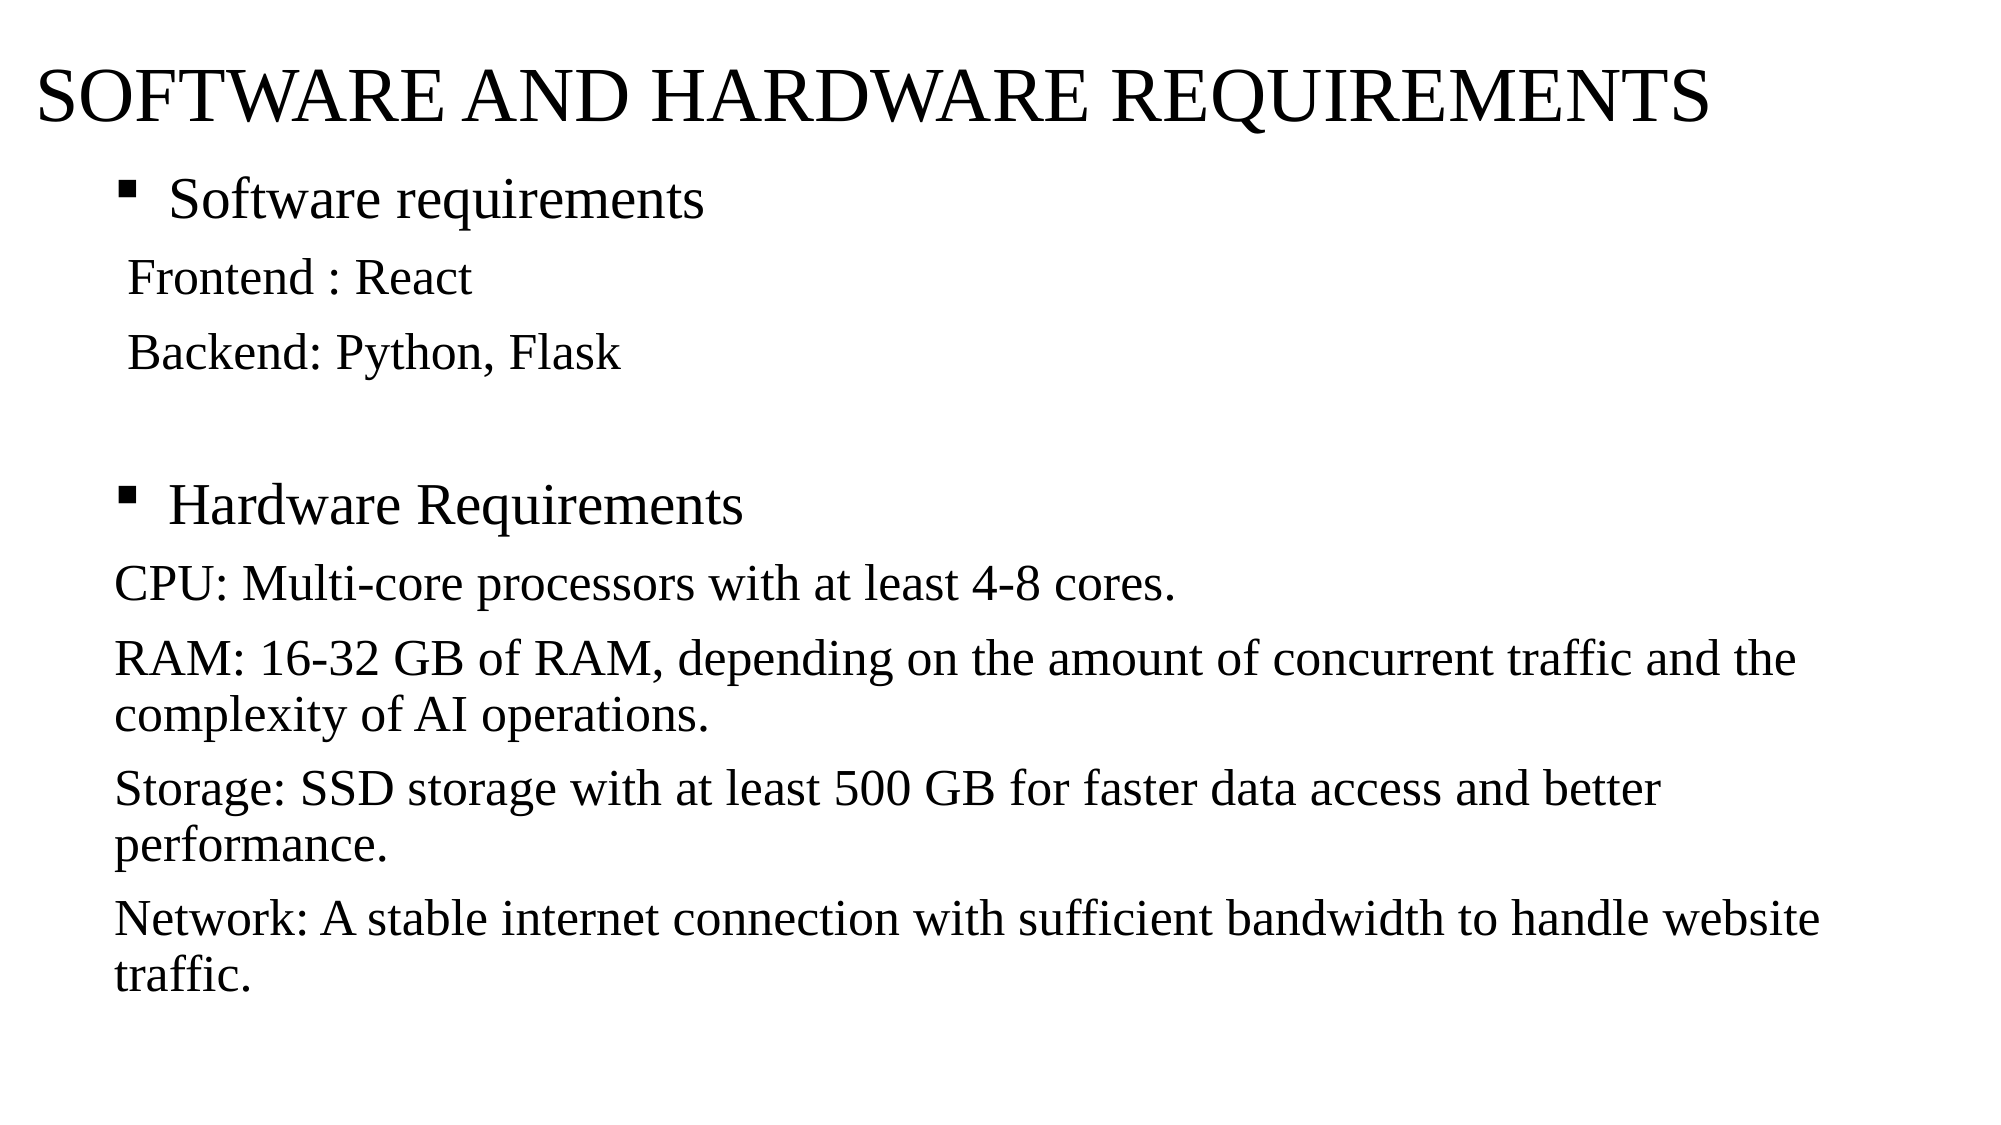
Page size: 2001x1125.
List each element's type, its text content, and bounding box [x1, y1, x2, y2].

title SOFTWARE AND HARDWARE REQUIREMENTS [20, 16, 2000, 177]
list Software requirements Frontend : React Backend: Python, Flask Hardware Requirements CPU: Multi-core processors with at least 4-8 cores. RAM: 16-32 GB of RAM, depending on the amount of concurrent traffic and the complexity of AI operations. Storage: SSD storage with at least 500 GB for faster data access and better performance. Network: A stable internet connection with sufficient bandwidth to handle website traffic. [81, 160, 1863, 1014]
